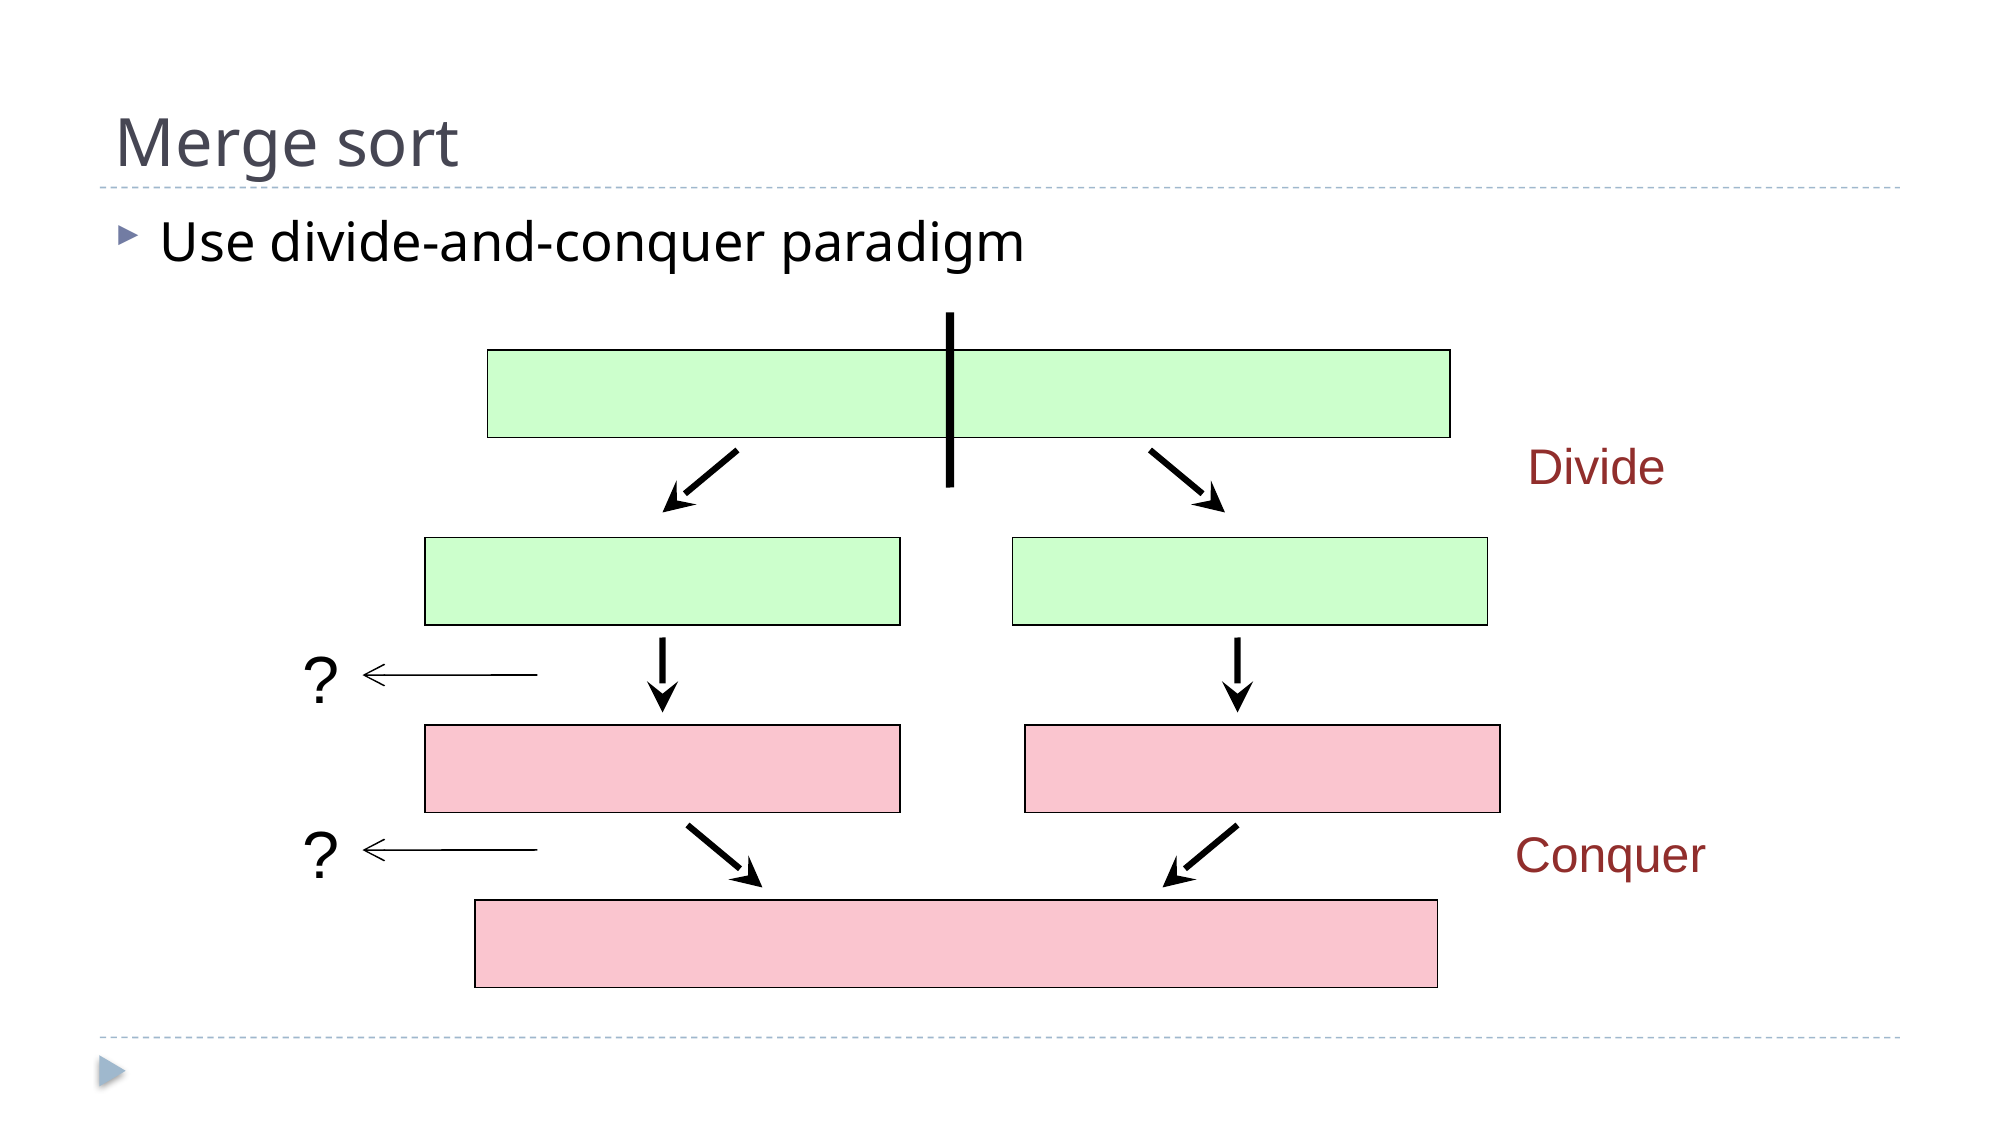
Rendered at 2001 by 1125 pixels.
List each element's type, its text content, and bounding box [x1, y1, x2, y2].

title Merge sort [99, 24, 1901, 188]
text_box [287, 629, 538, 726]
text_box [474, 824, 1438, 988]
text_box Divide [1512, 427, 1728, 502]
text_box Conquer [1499, 814, 1738, 890]
list Use divide-and-conquer paradigm [99, 199, 1901, 1011]
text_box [424, 637, 1501, 813]
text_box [424, 312, 1488, 626]
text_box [287, 804, 538, 901]
